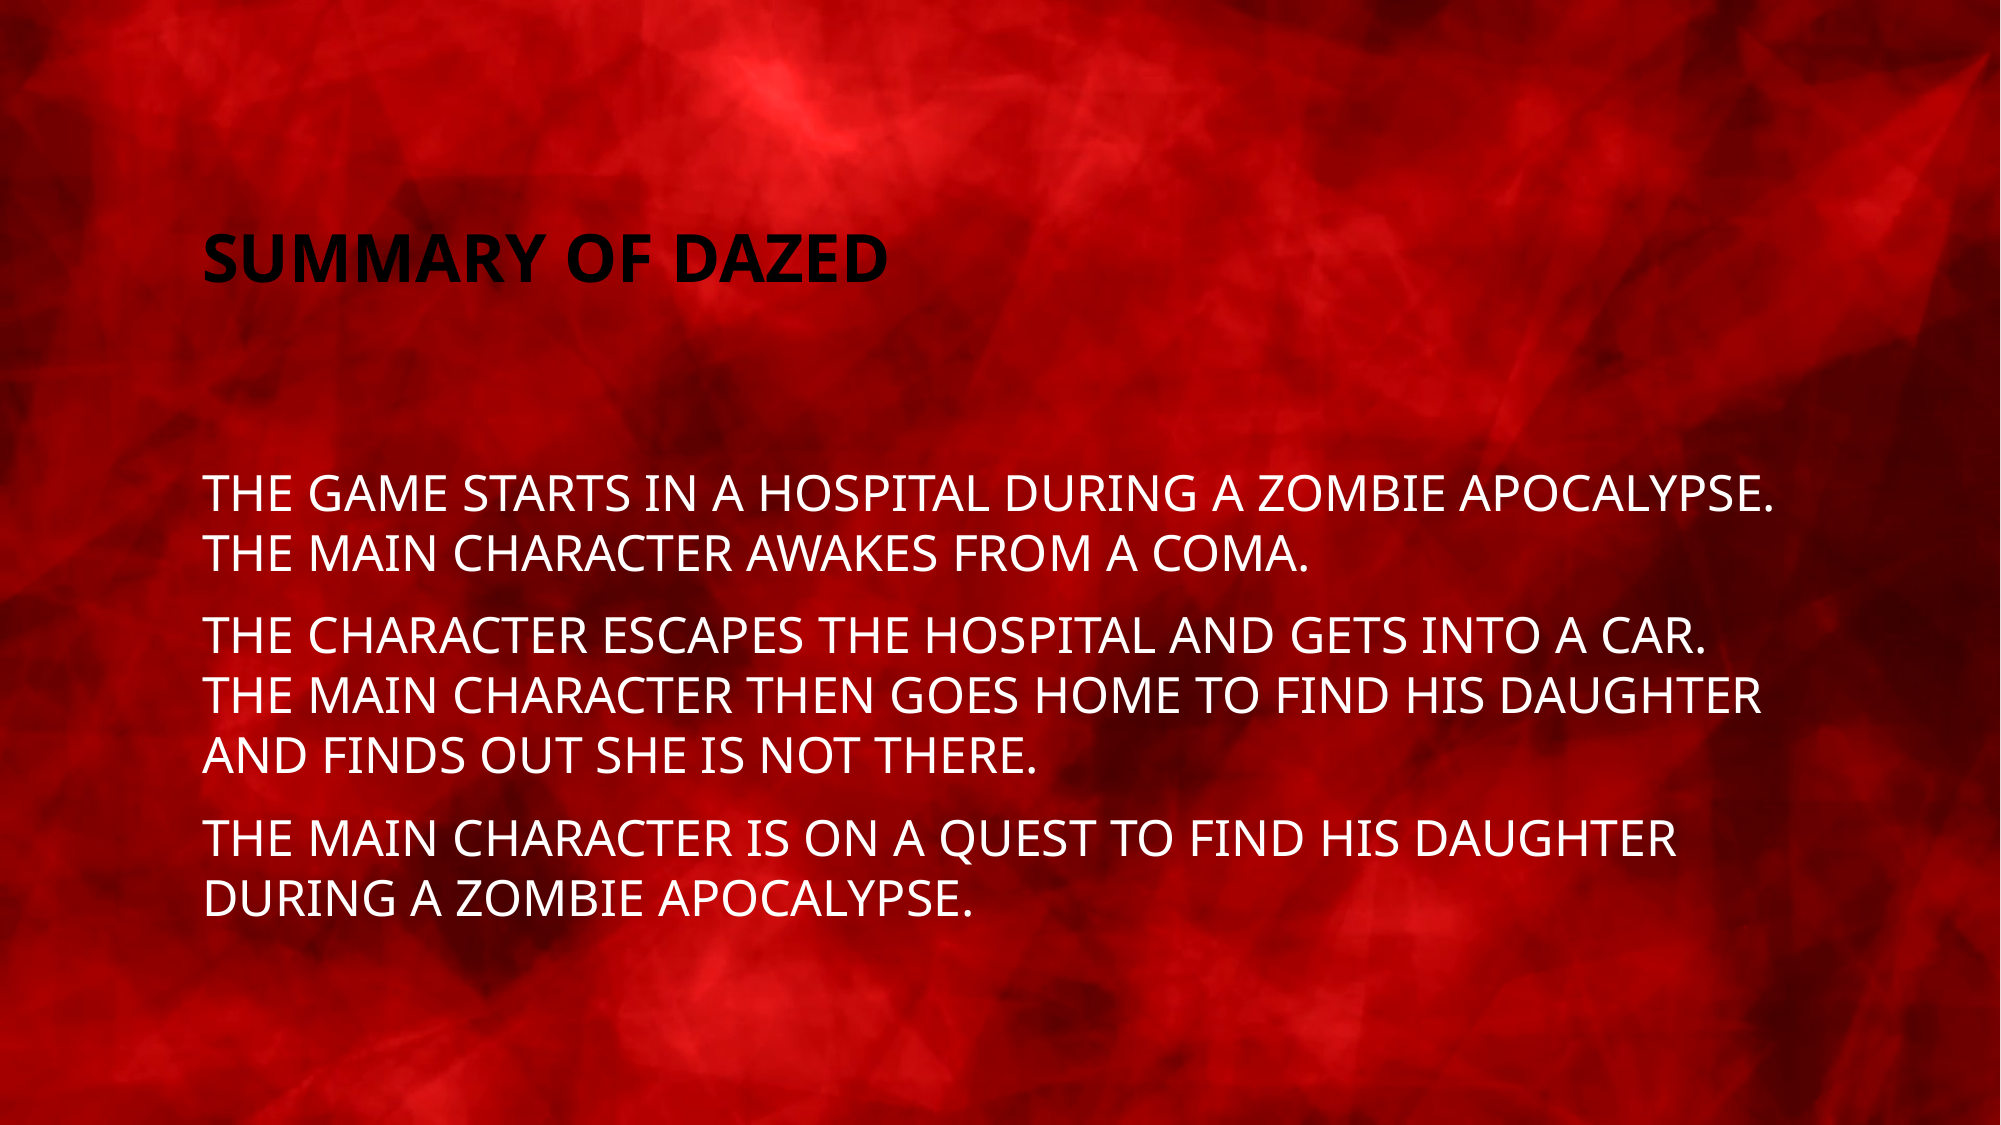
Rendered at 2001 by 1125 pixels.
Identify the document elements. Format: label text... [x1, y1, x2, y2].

picture [0, 0, 2001, 1125]
title Summary of dazed [187, 99, 1813, 413]
list The game starts in a hospital during a zombie apocalypse. The main character awakes from a coma. The character escapes the hospital and gets into a car. The main character then goes home to find his daughter and finds out she is not there. The main character is on a quest to find his daughter during a zombie apocalypse. [187, 437, 1813, 950]
